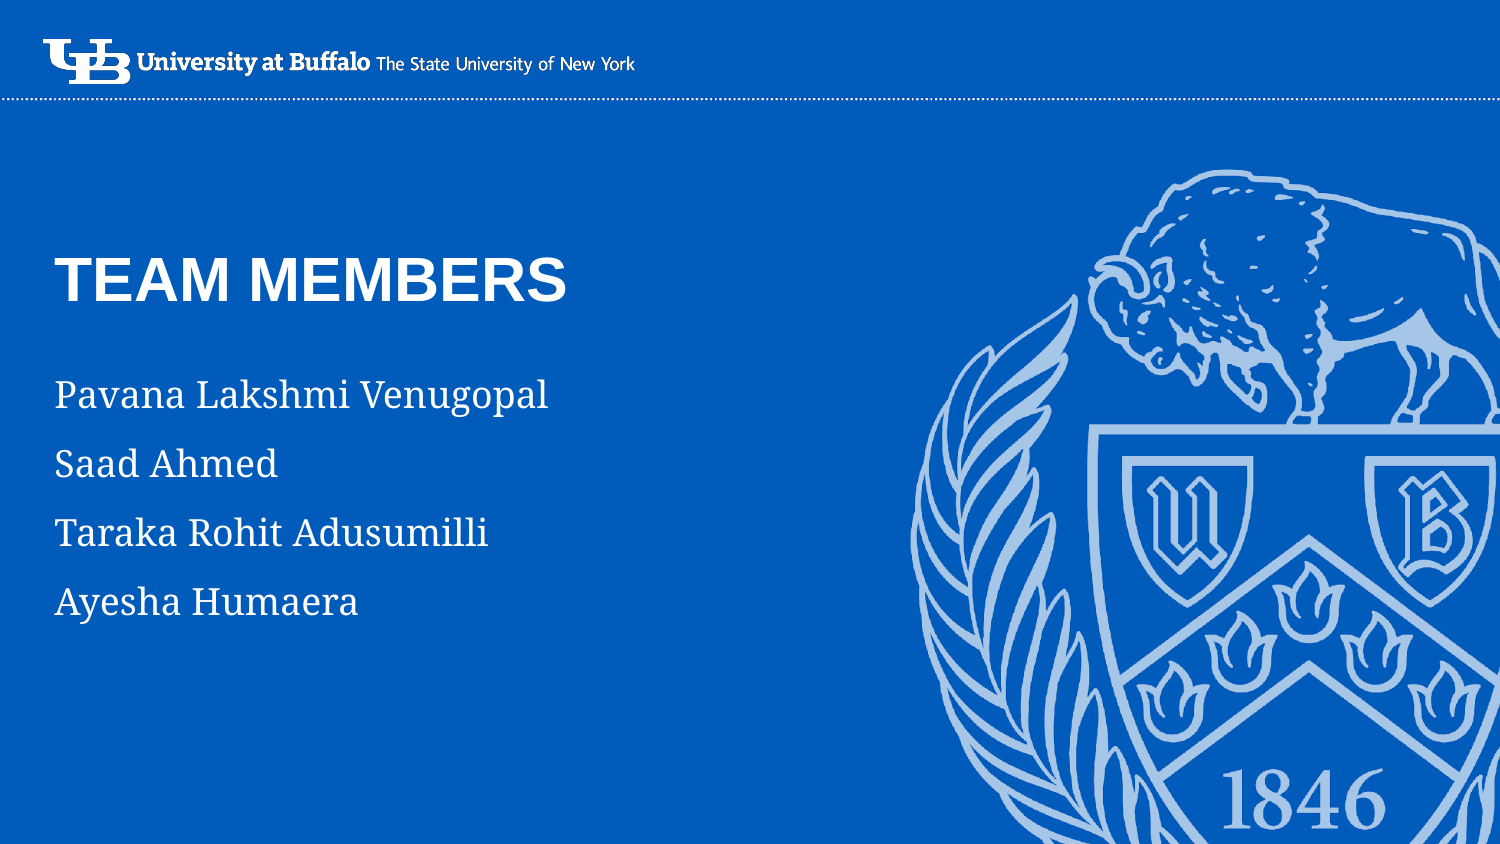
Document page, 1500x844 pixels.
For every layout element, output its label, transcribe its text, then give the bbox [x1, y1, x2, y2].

text_box TEAM MEMBERS [54, 108, 741, 320]
text_box Pavana Lakshmi Venugopal Saad Ahmed Taraka Rohit Adusumilli Ayesha Humaera [54, 352, 872, 735]
picture [0, 0, 1500, 844]
